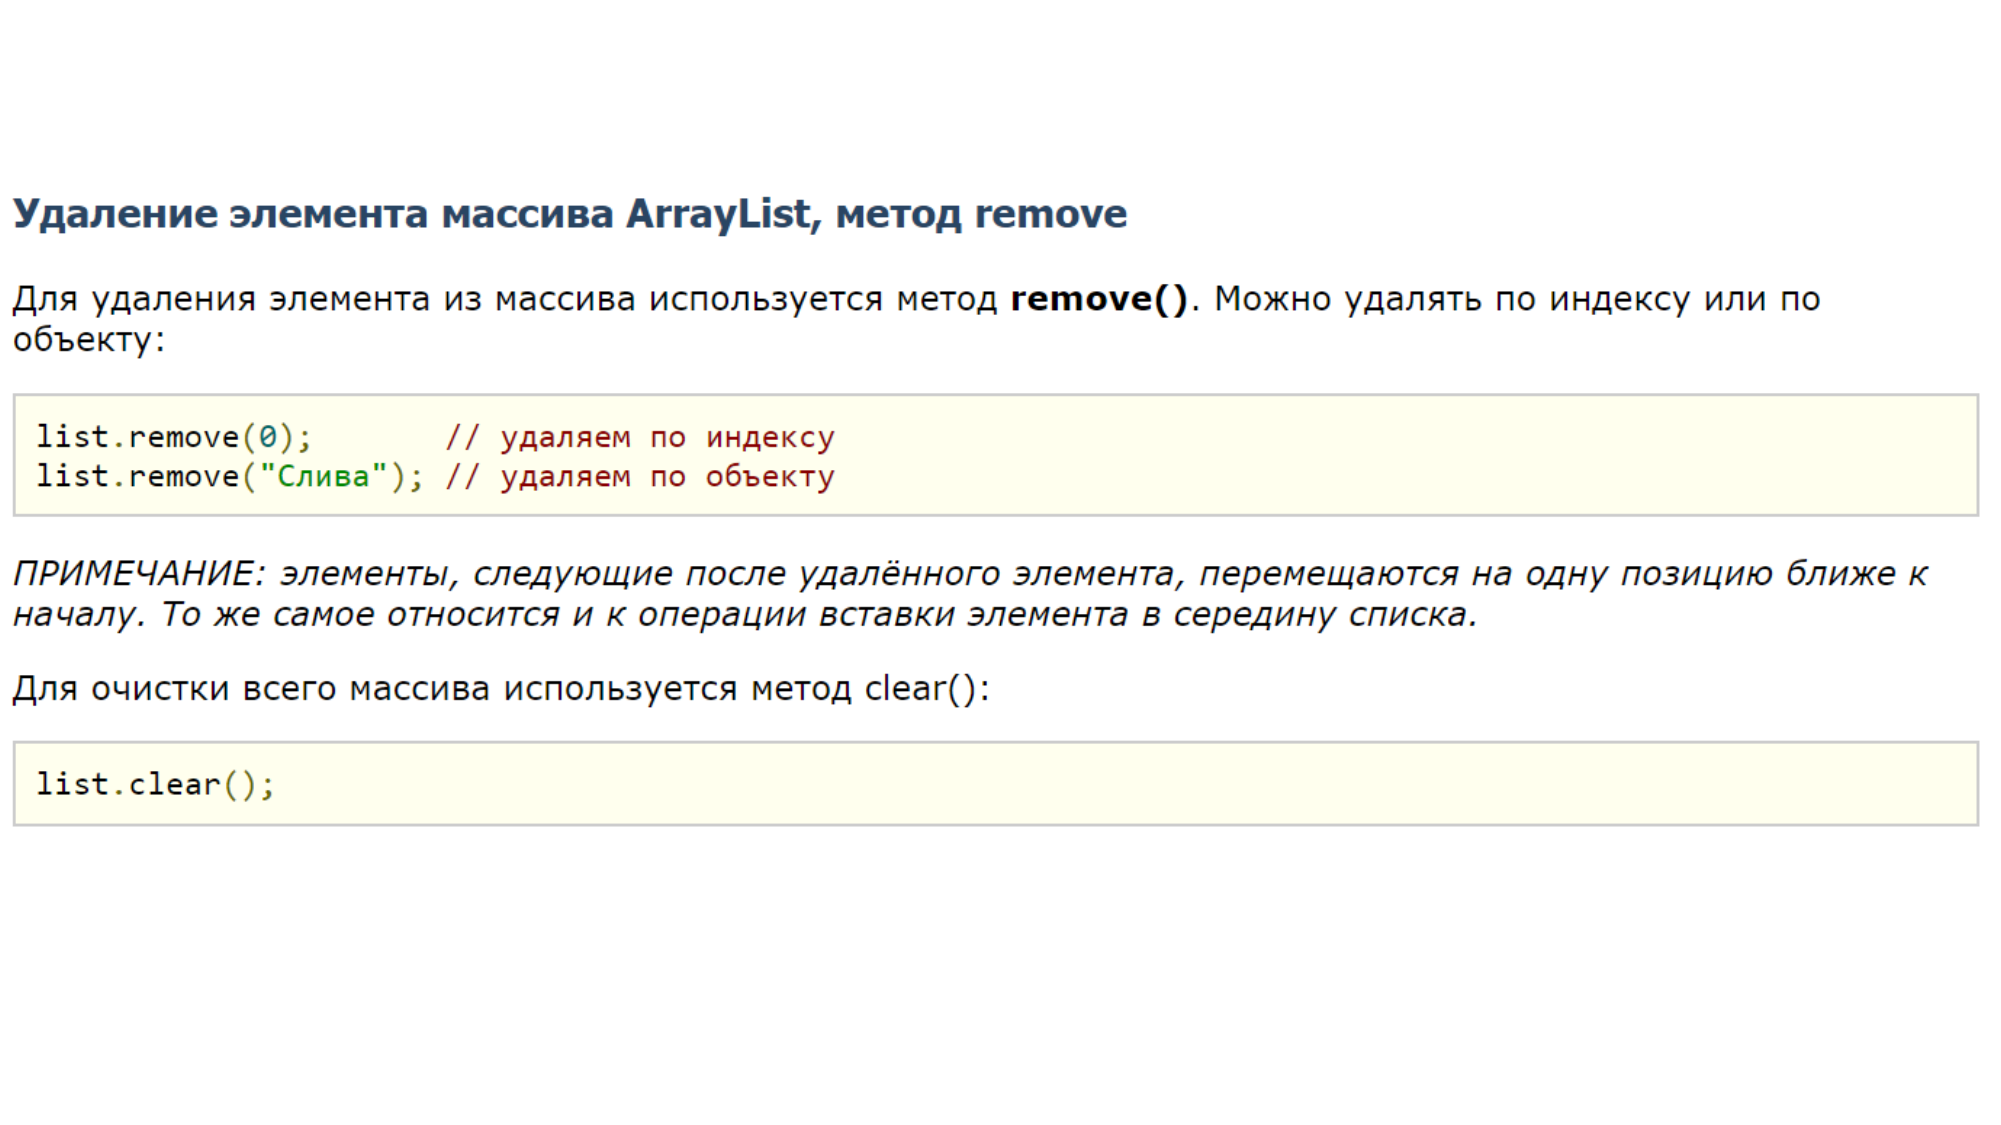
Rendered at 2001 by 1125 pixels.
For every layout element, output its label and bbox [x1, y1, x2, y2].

picture [0, 171, 2000, 850]
